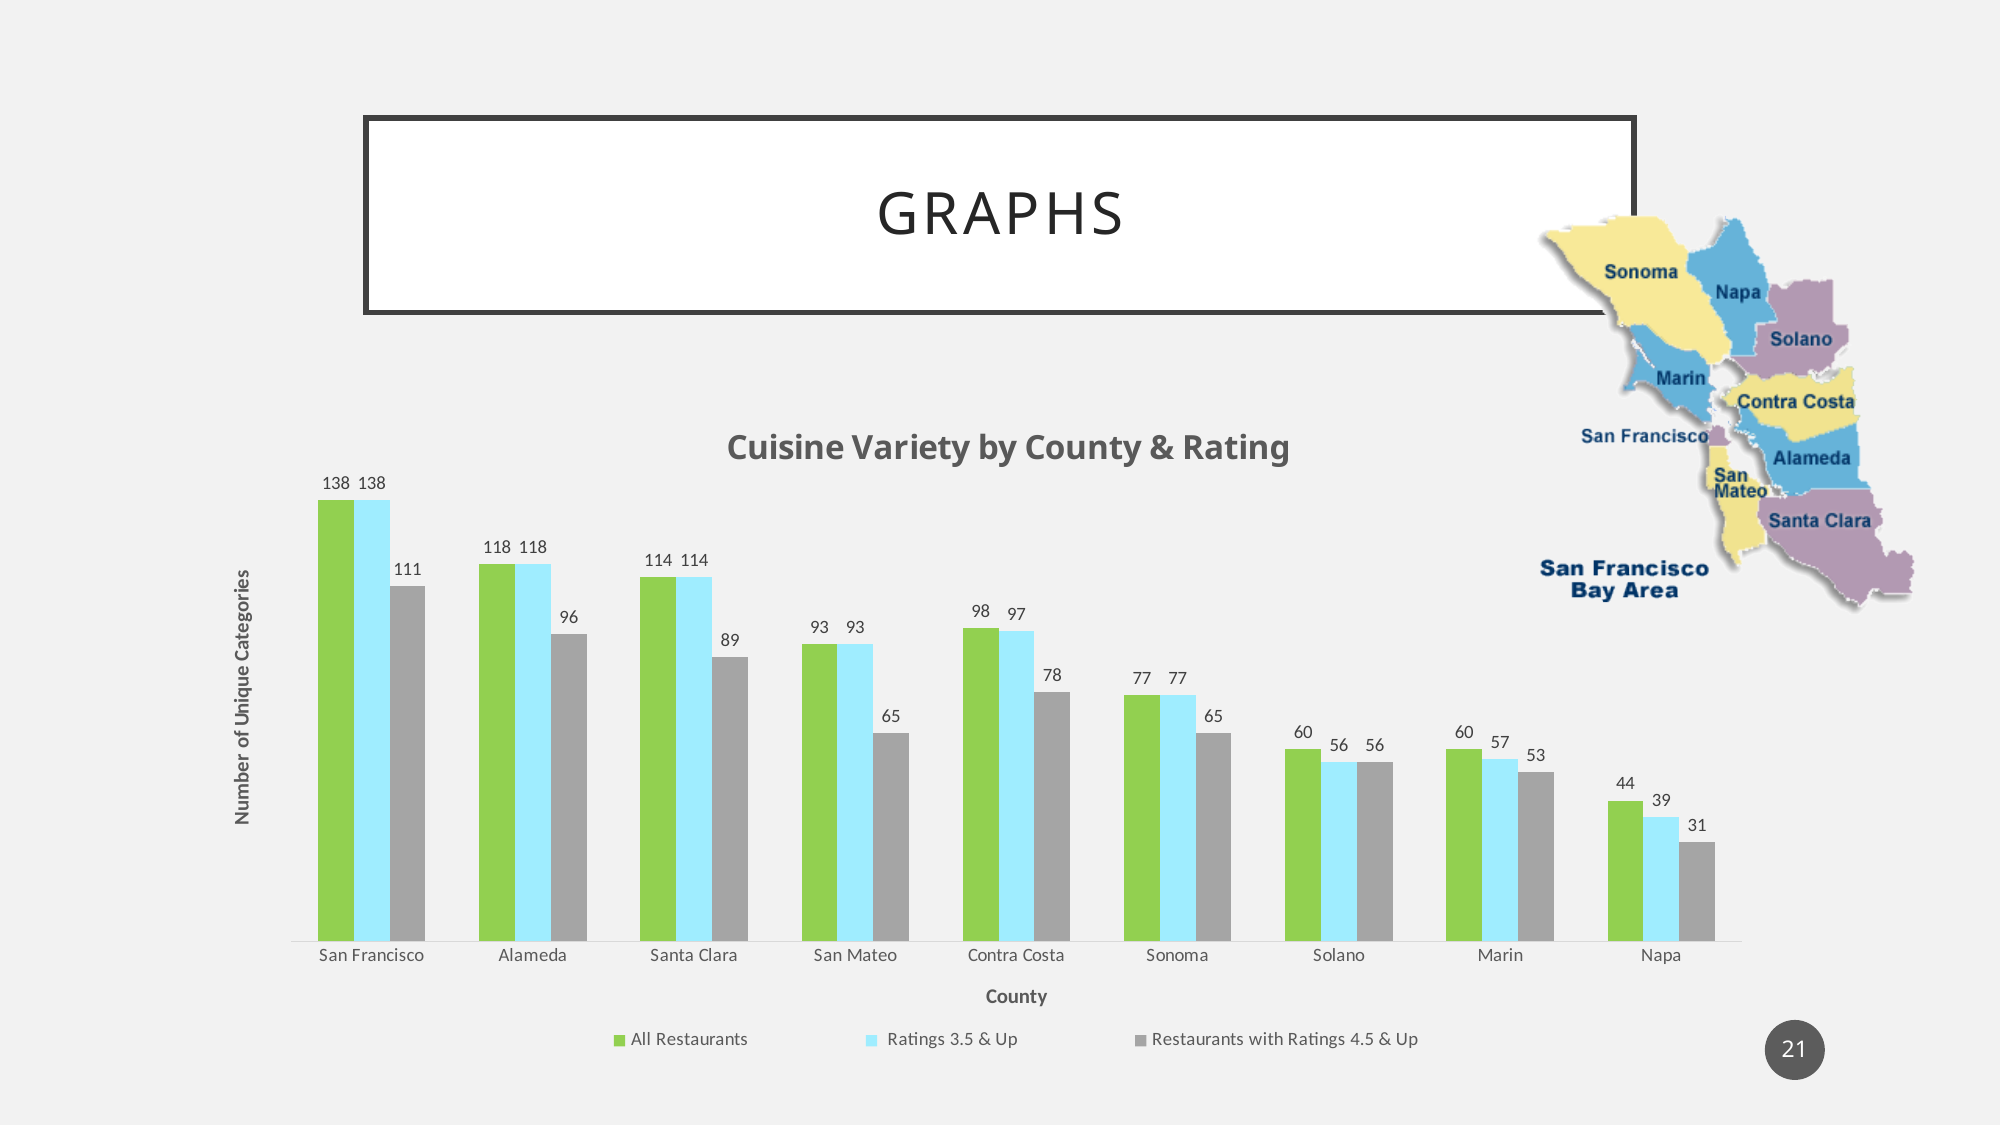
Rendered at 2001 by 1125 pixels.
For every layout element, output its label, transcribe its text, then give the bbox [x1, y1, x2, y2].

title graphs [363, 115, 1637, 315]
chart [200, 328, 1774, 1081]
picture [1528, 205, 1922, 637]
slide_number 21 [1774, 1019, 1825, 1080]
